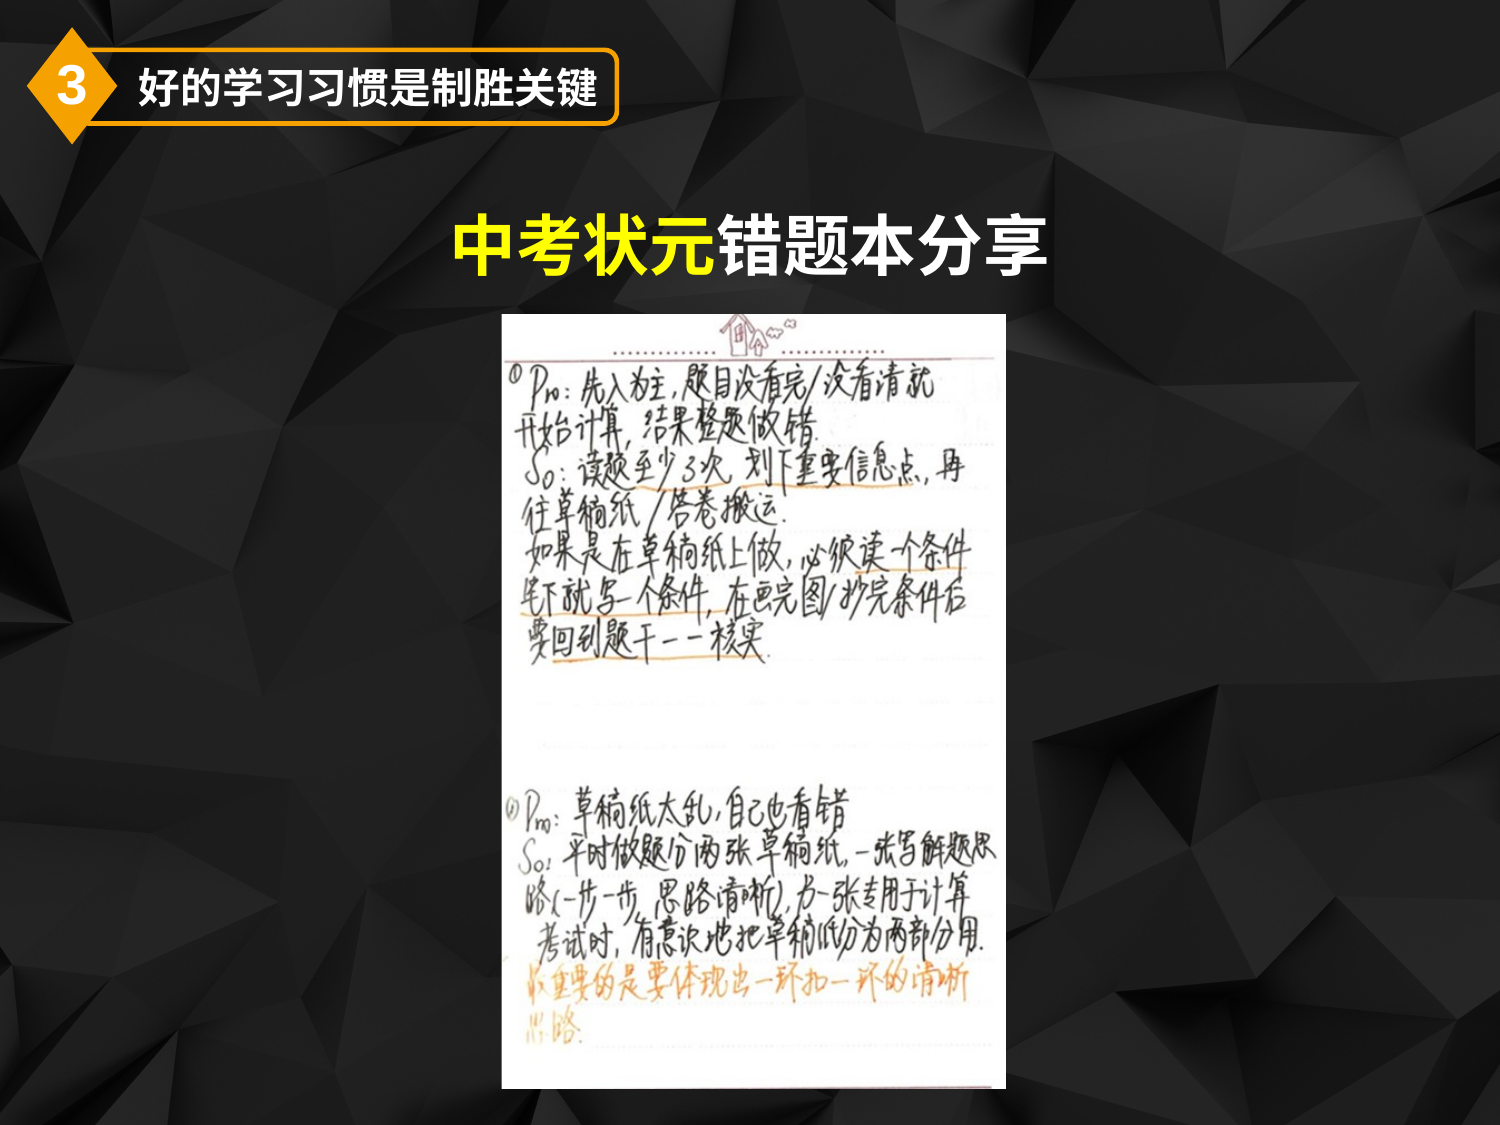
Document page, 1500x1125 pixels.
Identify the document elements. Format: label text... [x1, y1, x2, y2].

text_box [29, 30, 634, 142]
picture [0, 0, 1500, 1125]
text_box 中考状元错题本分享 [434, 196, 1066, 291]
